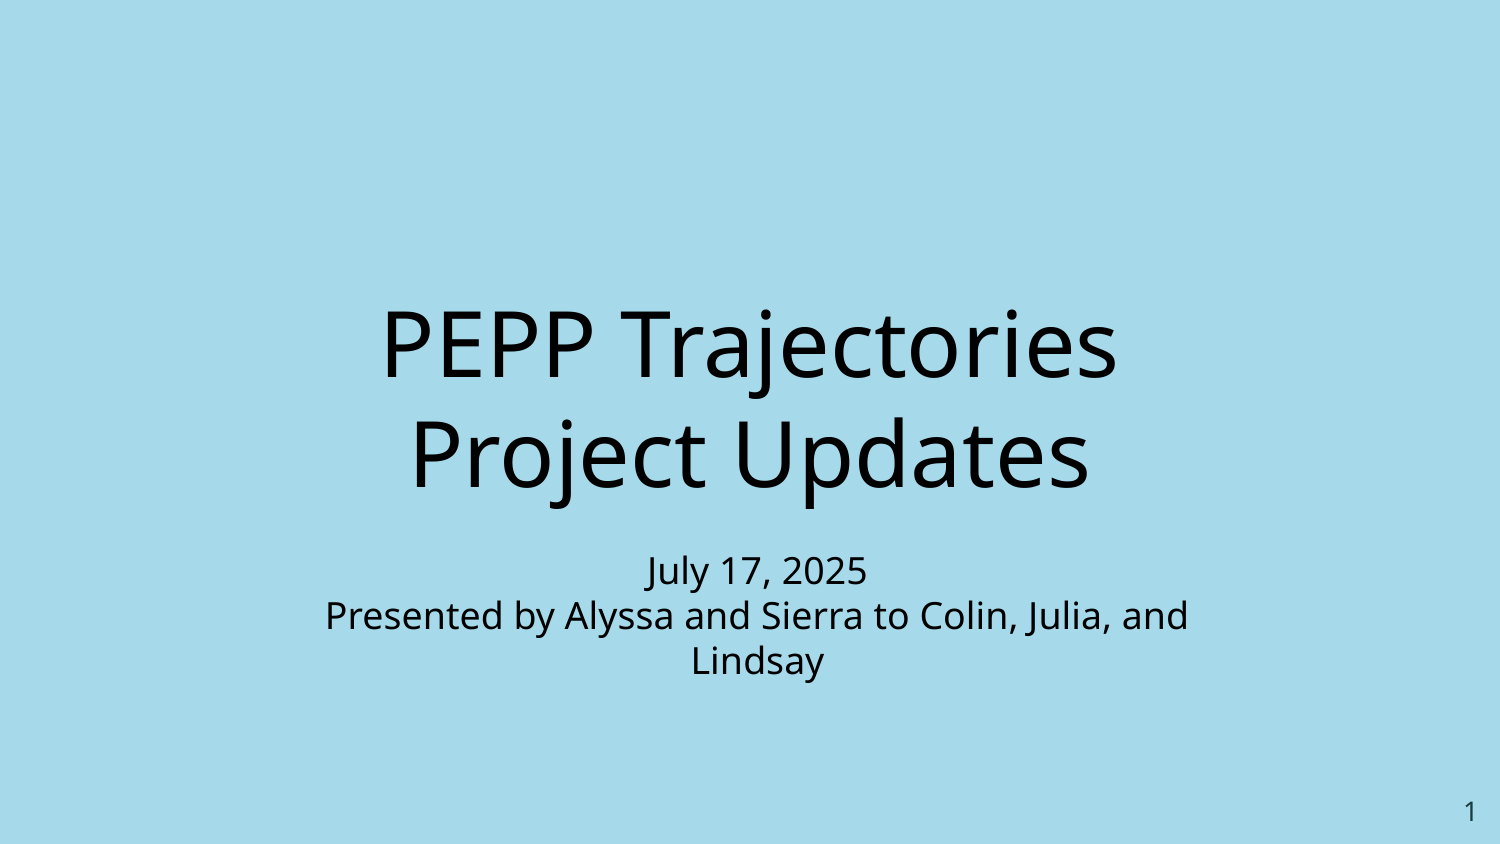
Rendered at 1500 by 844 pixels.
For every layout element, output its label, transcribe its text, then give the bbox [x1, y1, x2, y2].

text_box July 17, 2025 Presented by Alyssa and Sierra to Colin, Julia, and Lindsay [245, 532, 1270, 645]
slide_number ‹#› [1403, 779, 1494, 844]
text_box PEPP Trajectories Project Updates [340, 271, 1159, 532]
